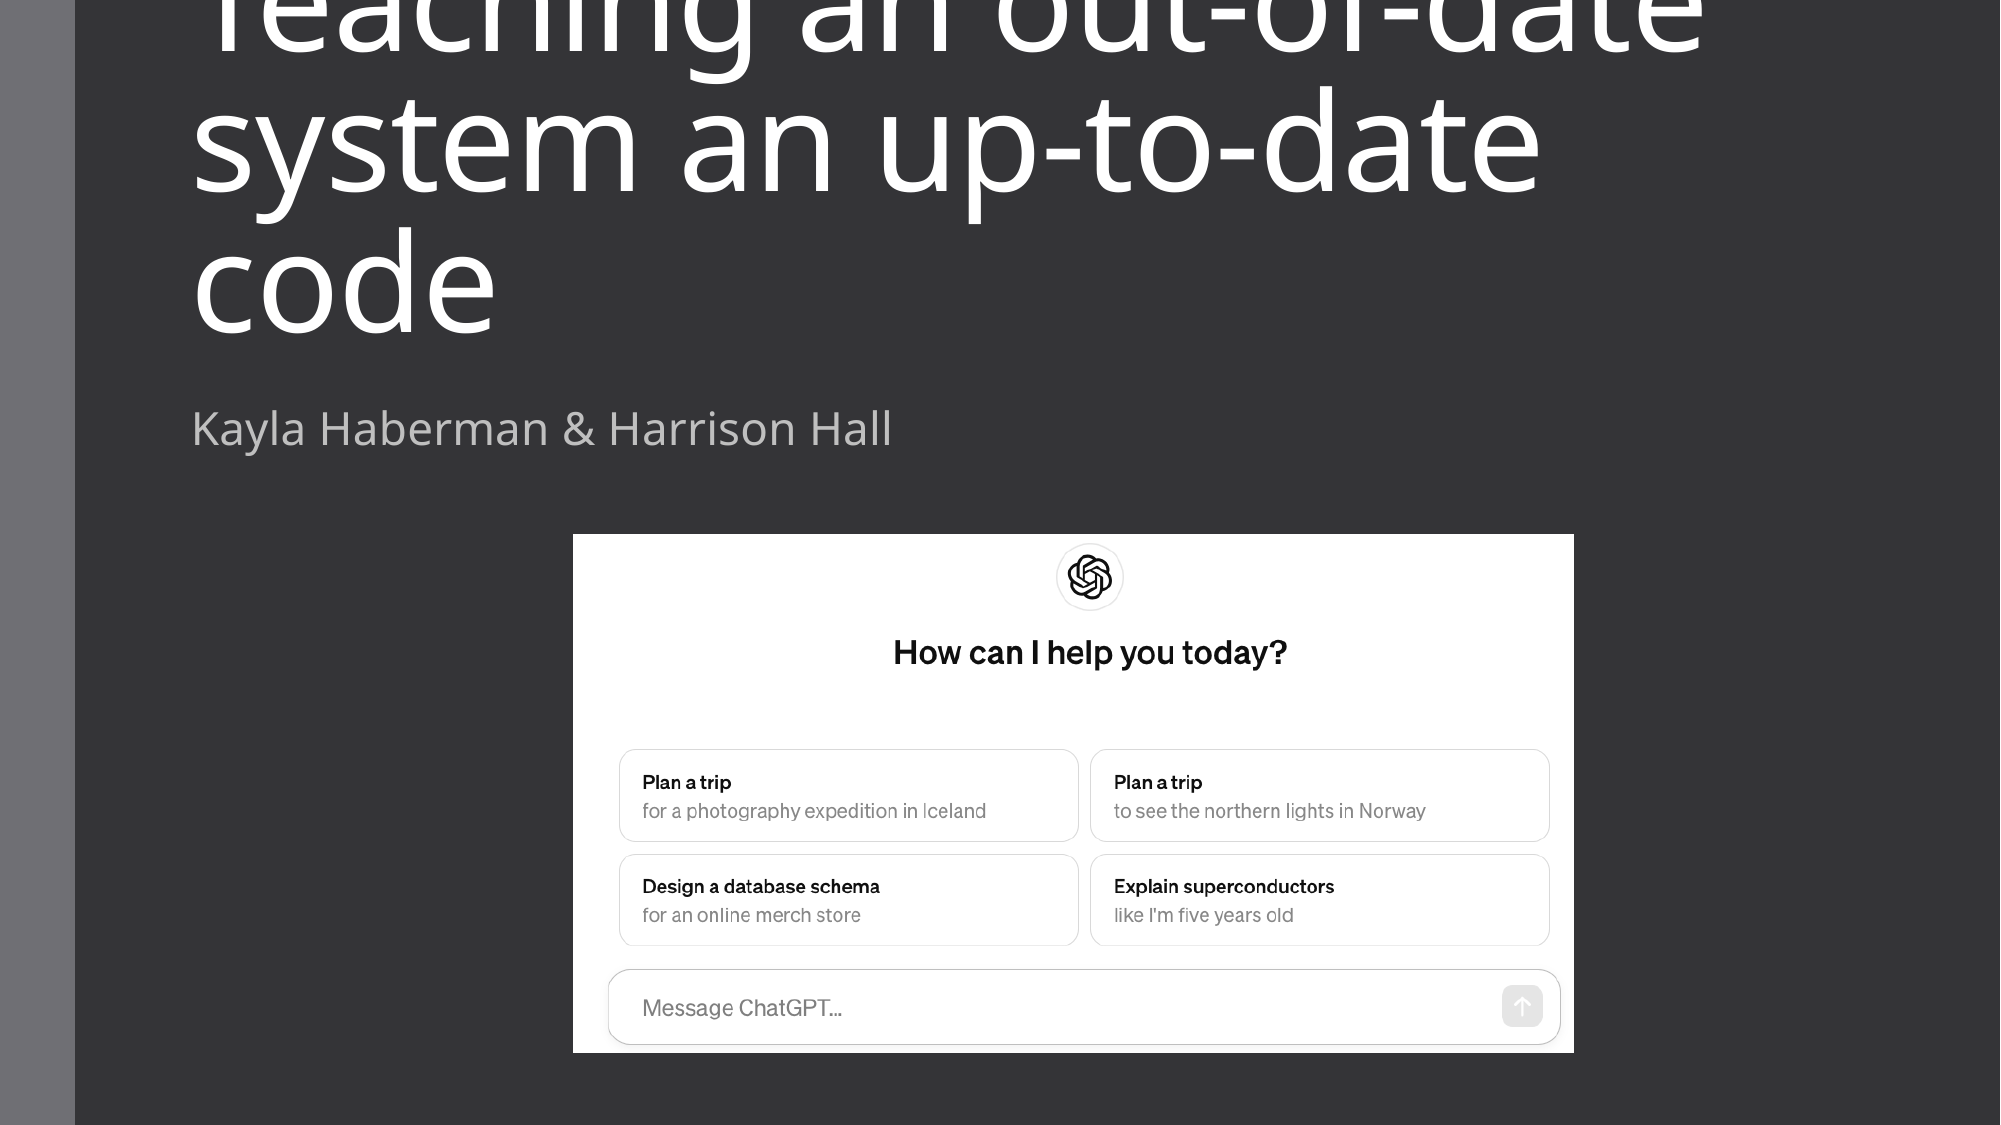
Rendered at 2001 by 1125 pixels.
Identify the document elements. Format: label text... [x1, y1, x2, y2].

title Teaching an out-of-date system an up-to-date code [175, 0, 1839, 369]
picture [573, 534, 1574, 1054]
subtitle Kayla Haberman & Harrison Hall [175, 396, 1721, 674]
